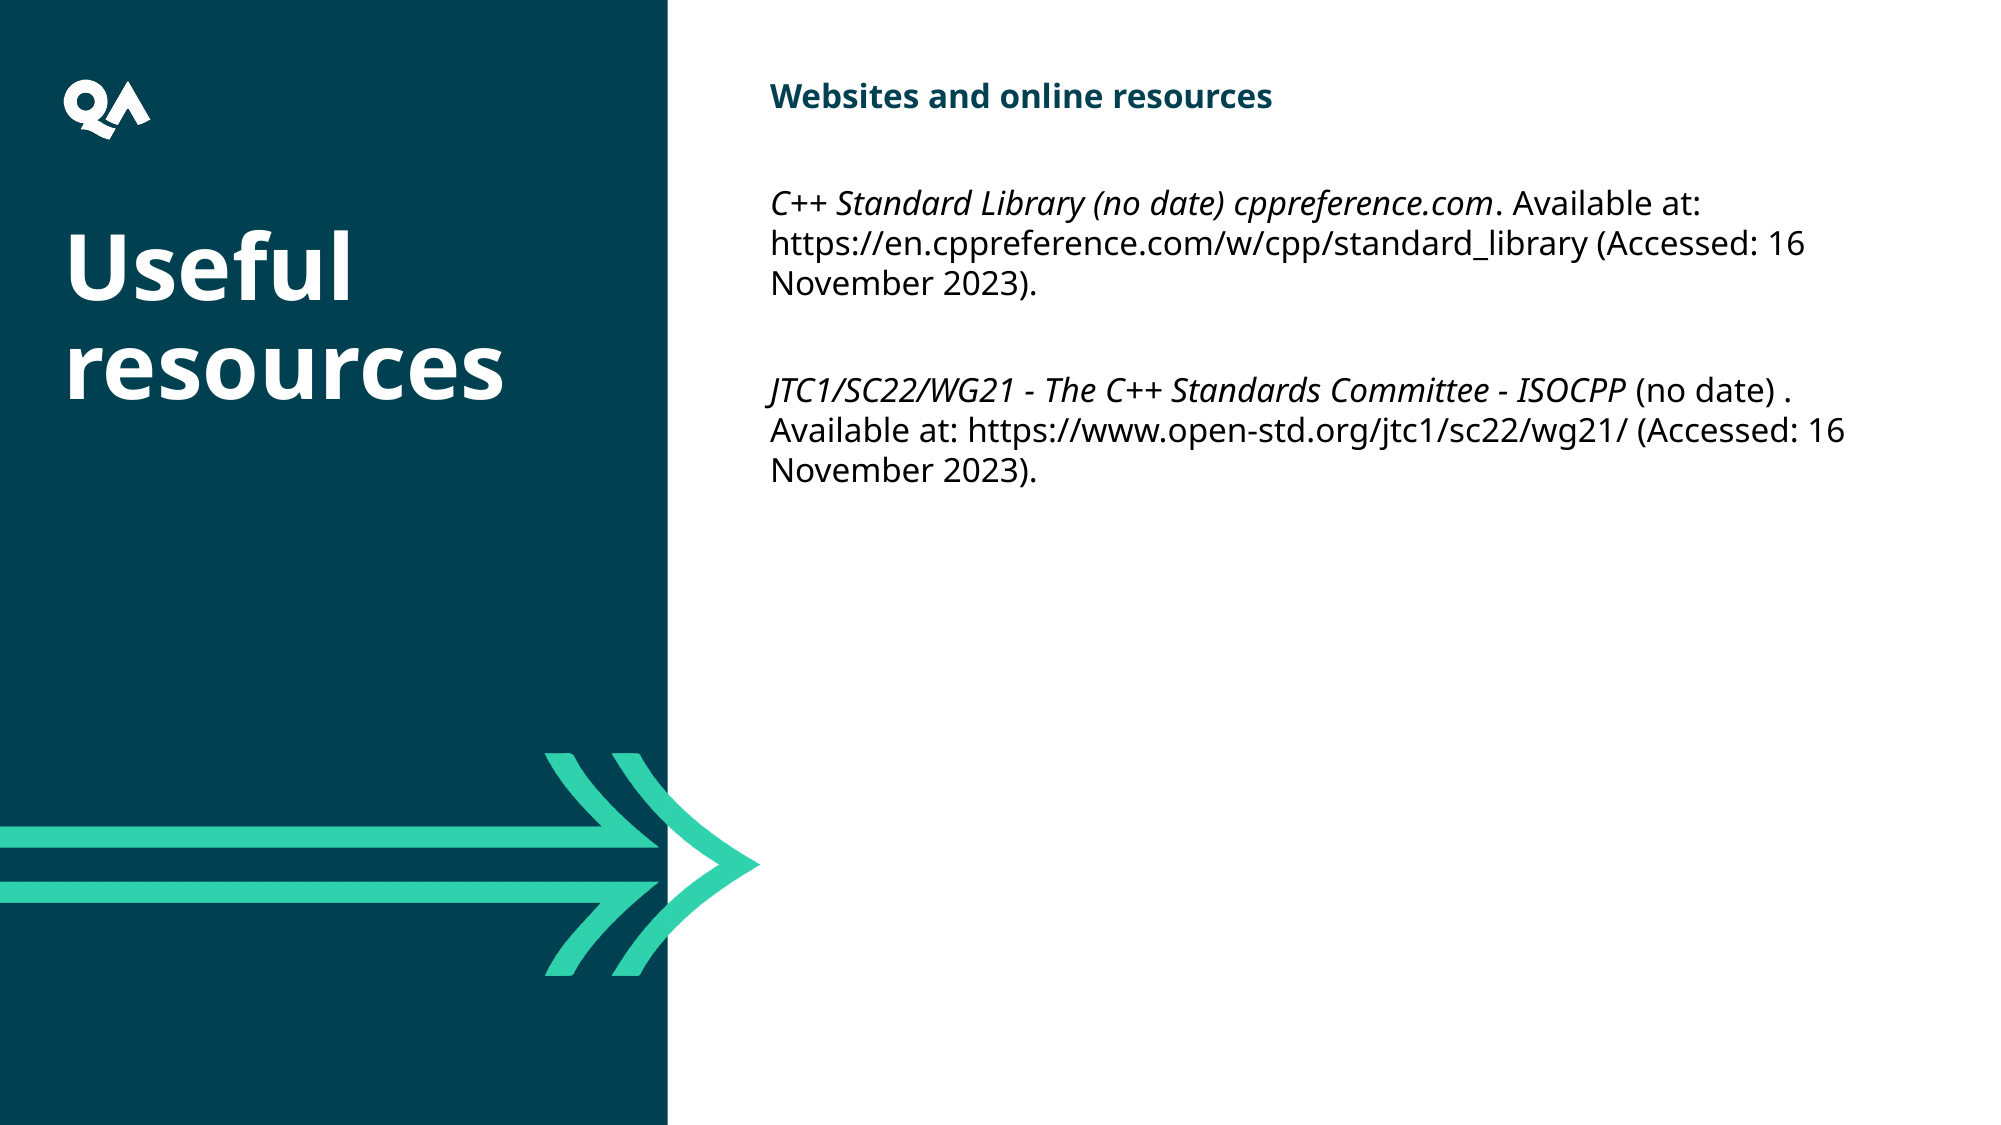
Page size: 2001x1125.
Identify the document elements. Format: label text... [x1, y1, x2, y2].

list Useful resources [63, 221, 628, 673]
list Websites and online resources C++ Standard Library (no date) cppreference.com. Available at: https://en.cppreference.com/w/cpp/standard_library (Accessed: 16 November 2023). JTC1/SC22/WG21 - The C++ Standards Committee - ISOCPP (no date) . Available at: https://www.open-std.org/jtc1/sc22/wg21/ (Accessed: 16 November 2023). [770, 75, 1937, 1037]
picture [0, 754, 657, 847]
picture [64, 80, 114, 139]
picture [107, 83, 149, 124]
picture [613, 727, 770, 995]
picture [0, 882, 657, 975]
